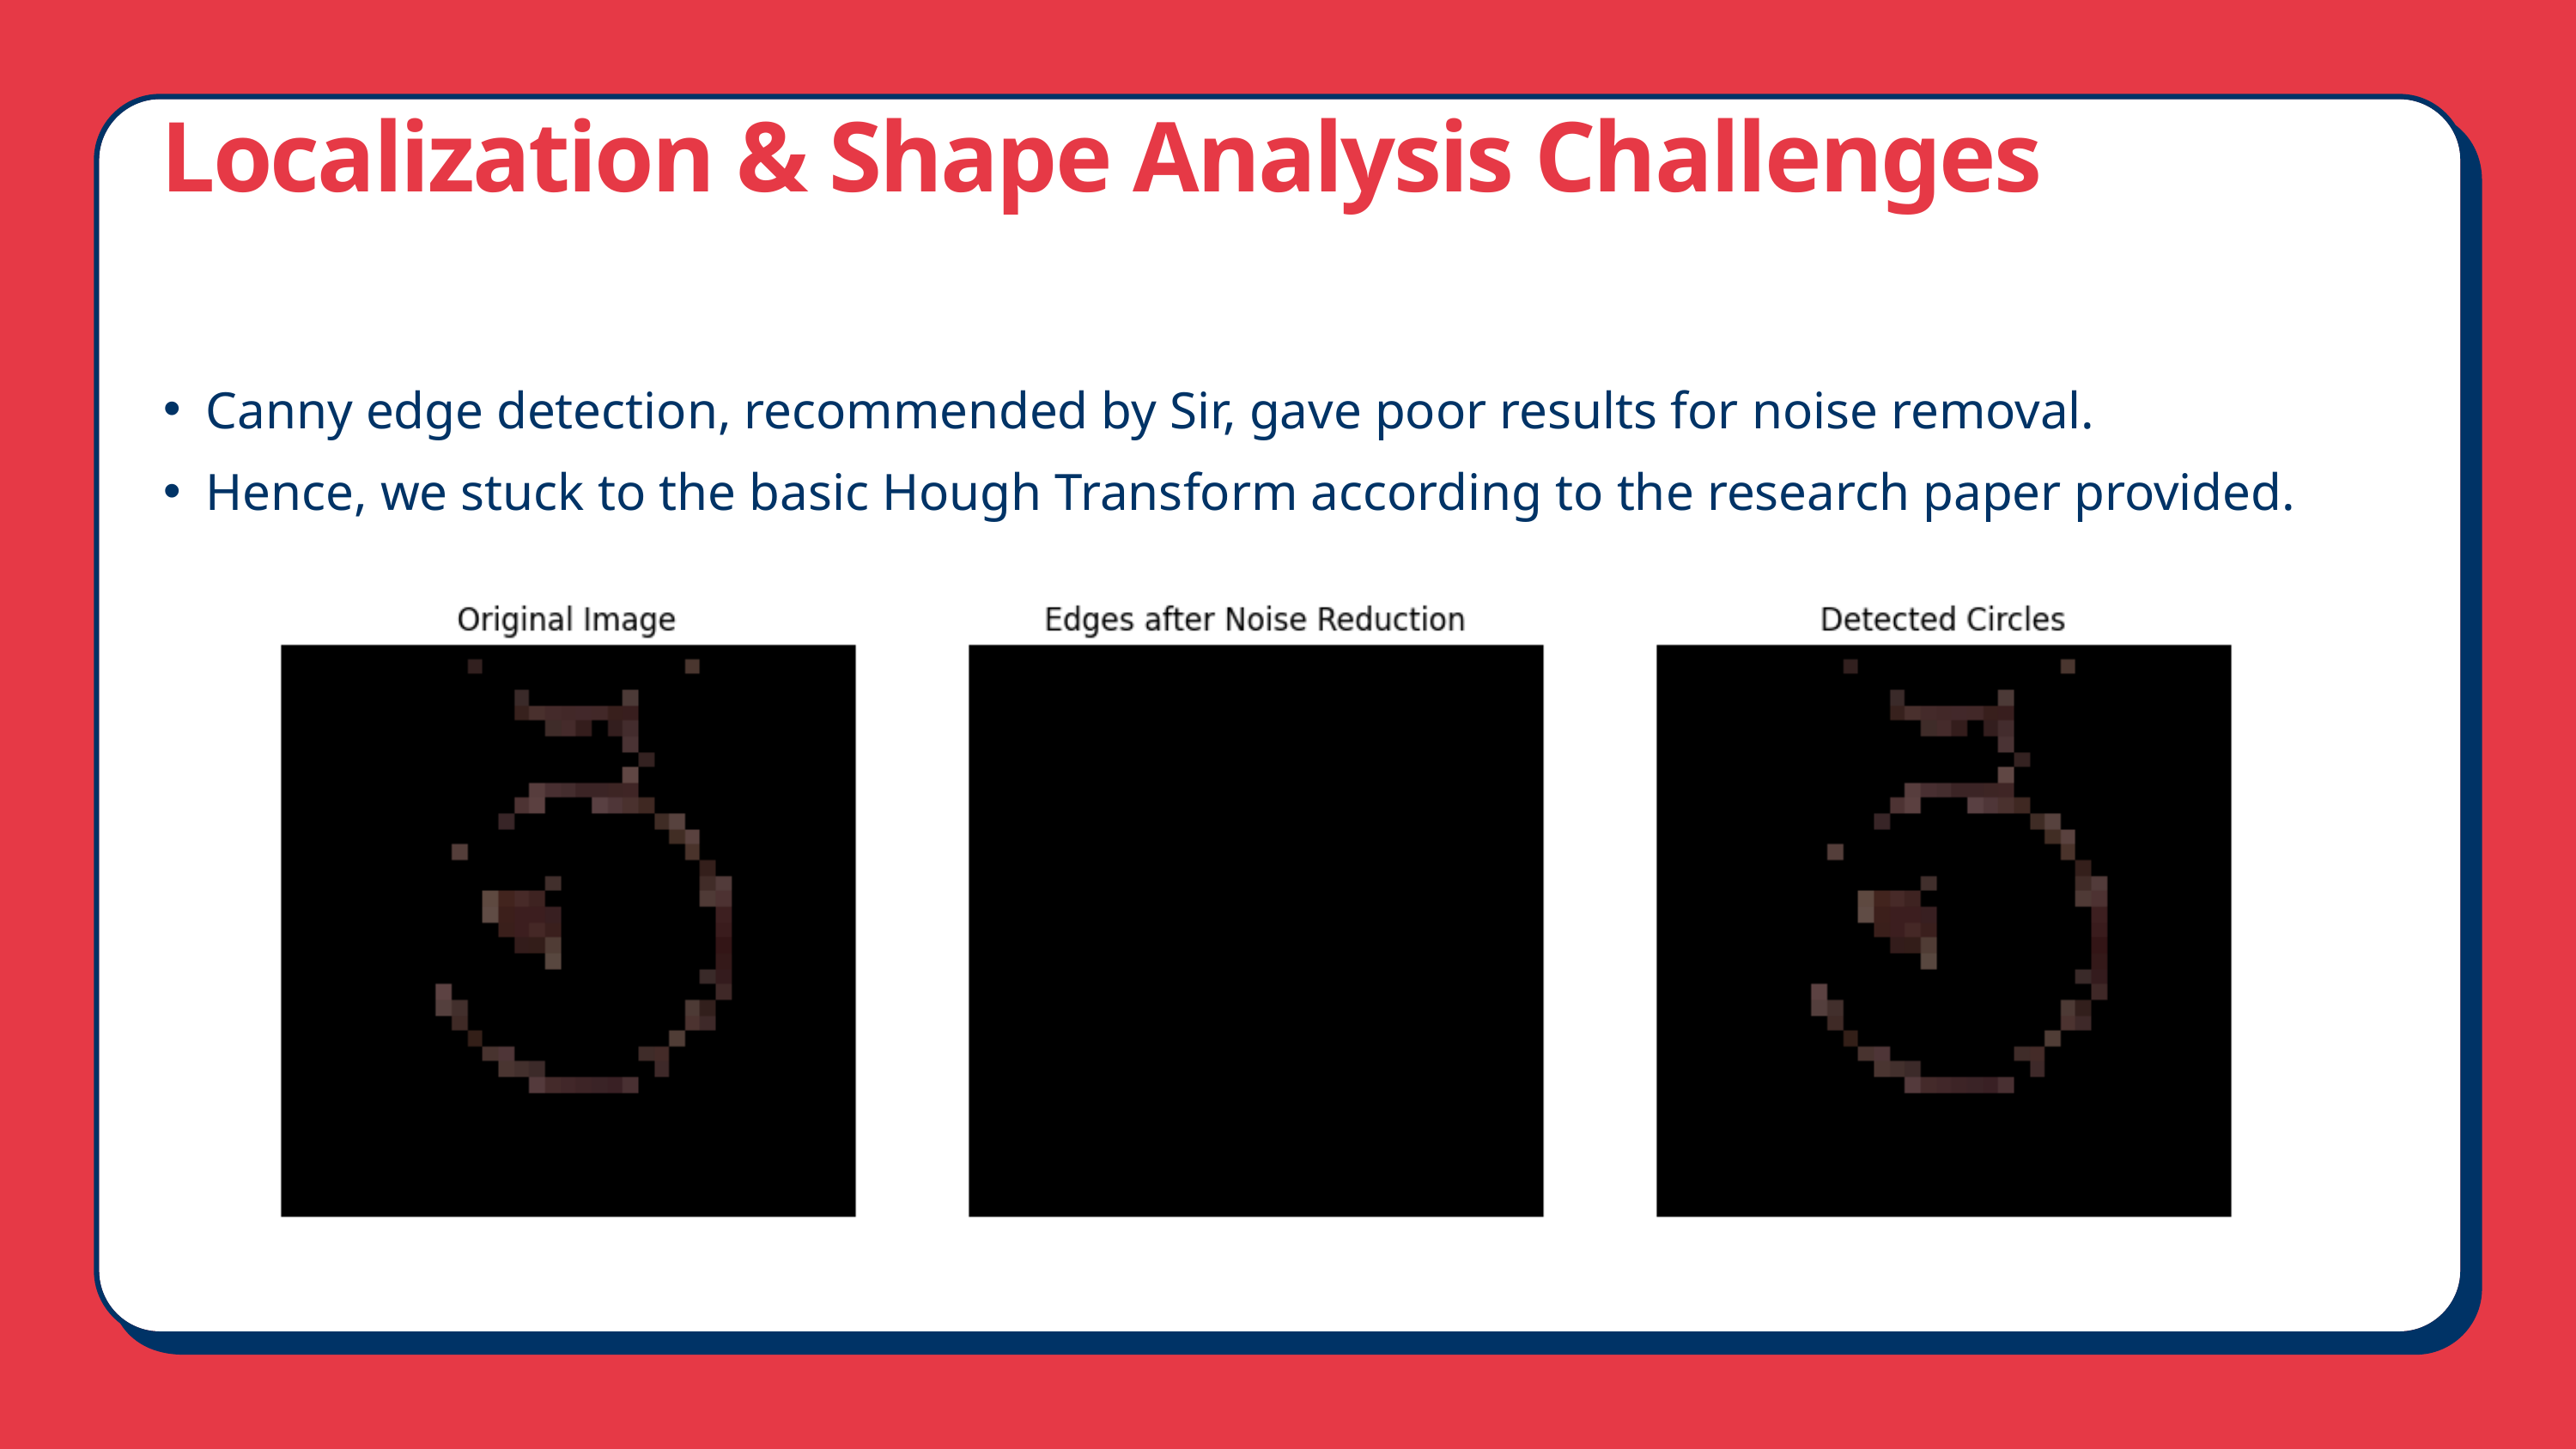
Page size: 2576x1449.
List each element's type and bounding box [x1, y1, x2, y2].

text_box [94, 94, 2482, 1355]
